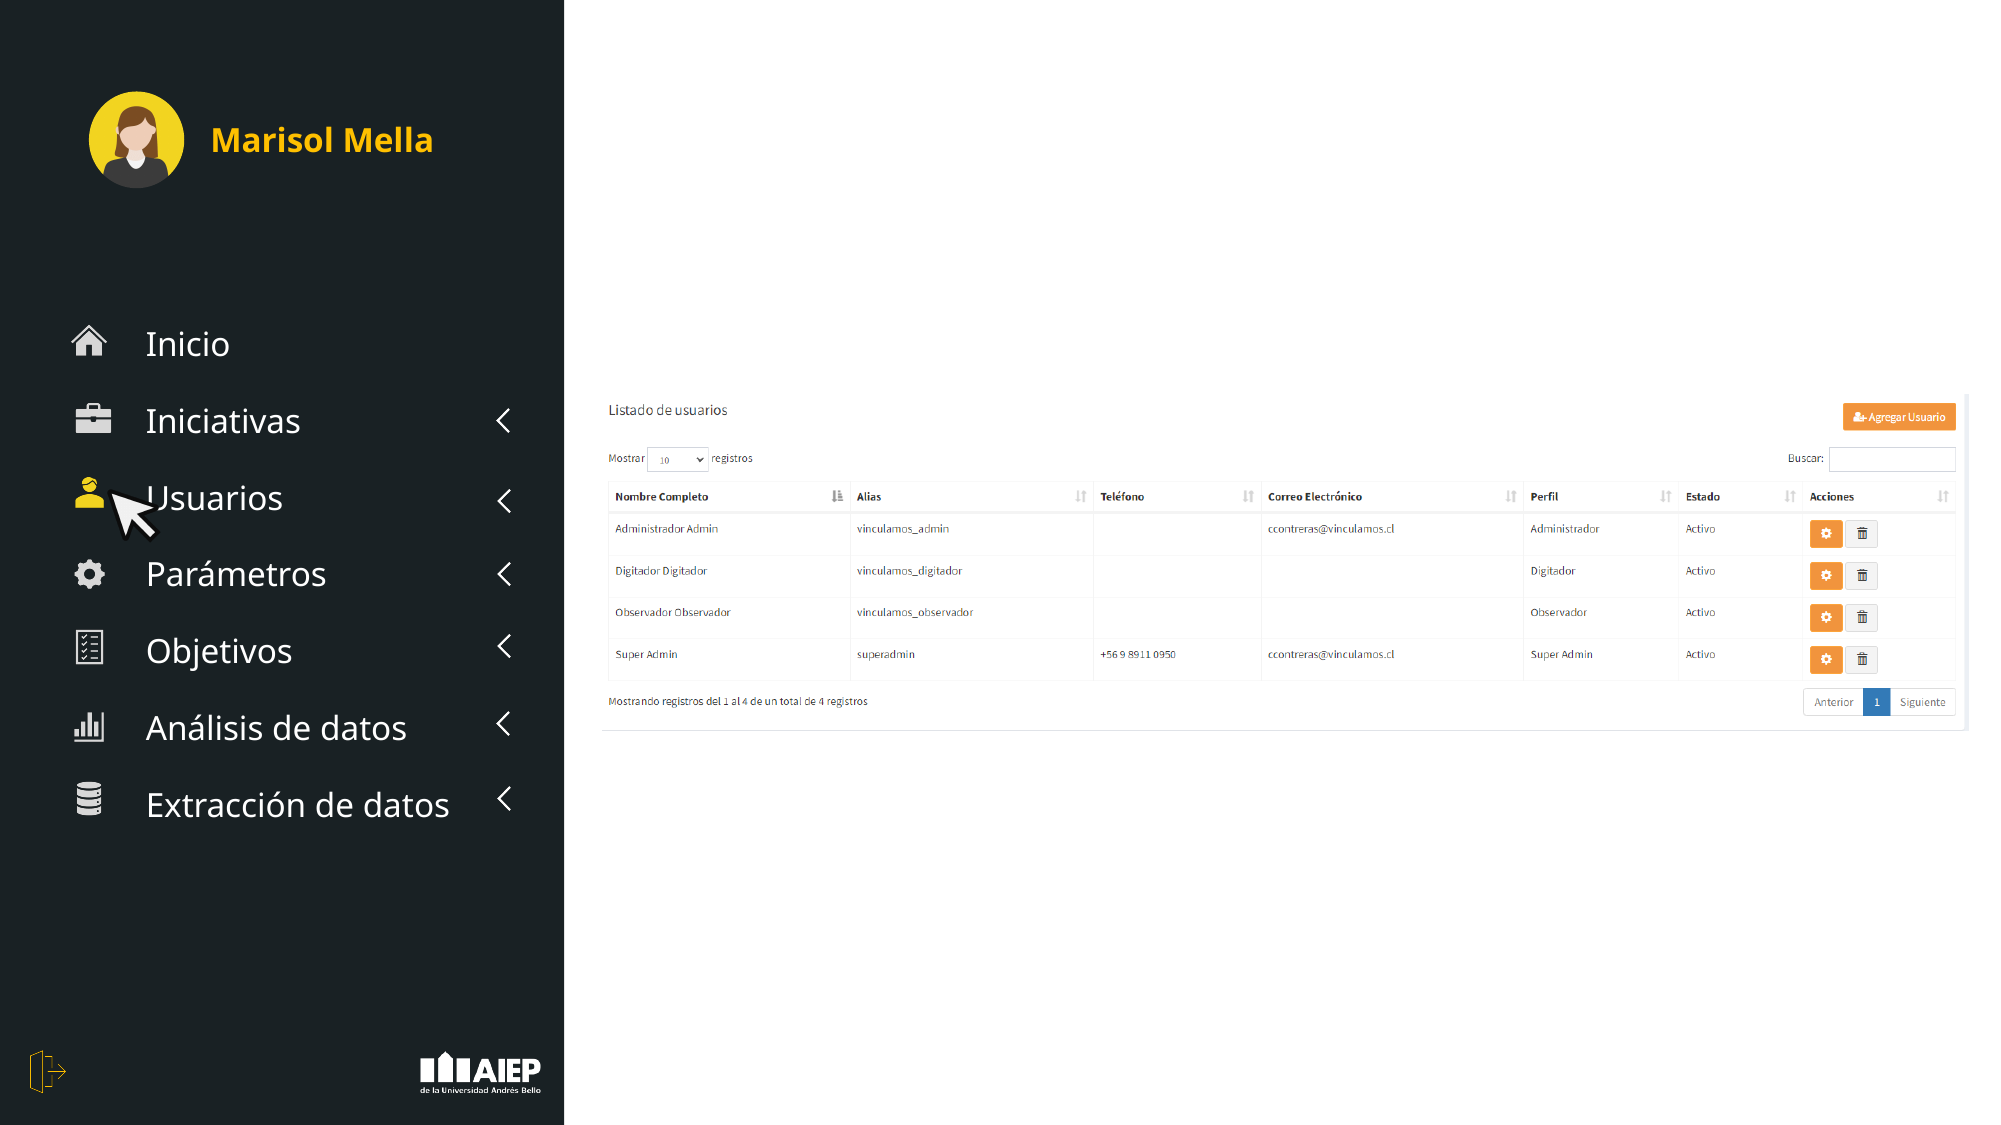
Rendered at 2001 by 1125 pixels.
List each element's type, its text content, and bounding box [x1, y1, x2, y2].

picture [482, 702, 524, 745]
table_cell Usuarios [131, 459, 534, 536]
table_cell Iniciativas [131, 382, 534, 459]
table_cell Análisis de datos [131, 689, 534, 766]
picture [68, 626, 111, 668]
picture [483, 553, 525, 595]
picture [24, 1048, 72, 1096]
picture [483, 479, 525, 522]
picture [68, 706, 110, 748]
picture [68, 318, 110, 361]
picture [483, 625, 525, 667]
table_cell Parámetros [131, 536, 534, 612]
picture [419, 1051, 542, 1093]
text_box [0, 0, 565, 1125]
picture [602, 394, 1969, 731]
table_cell Extracción de datos [131, 766, 534, 843]
picture [71, 398, 114, 440]
picture [68, 777, 110, 820]
picture [68, 472, 175, 595]
picture [483, 777, 525, 820]
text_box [88, 91, 484, 189]
table_header Inicio [131, 305, 534, 382]
table_cell Objetivos [131, 612, 534, 689]
picture [482, 399, 524, 442]
